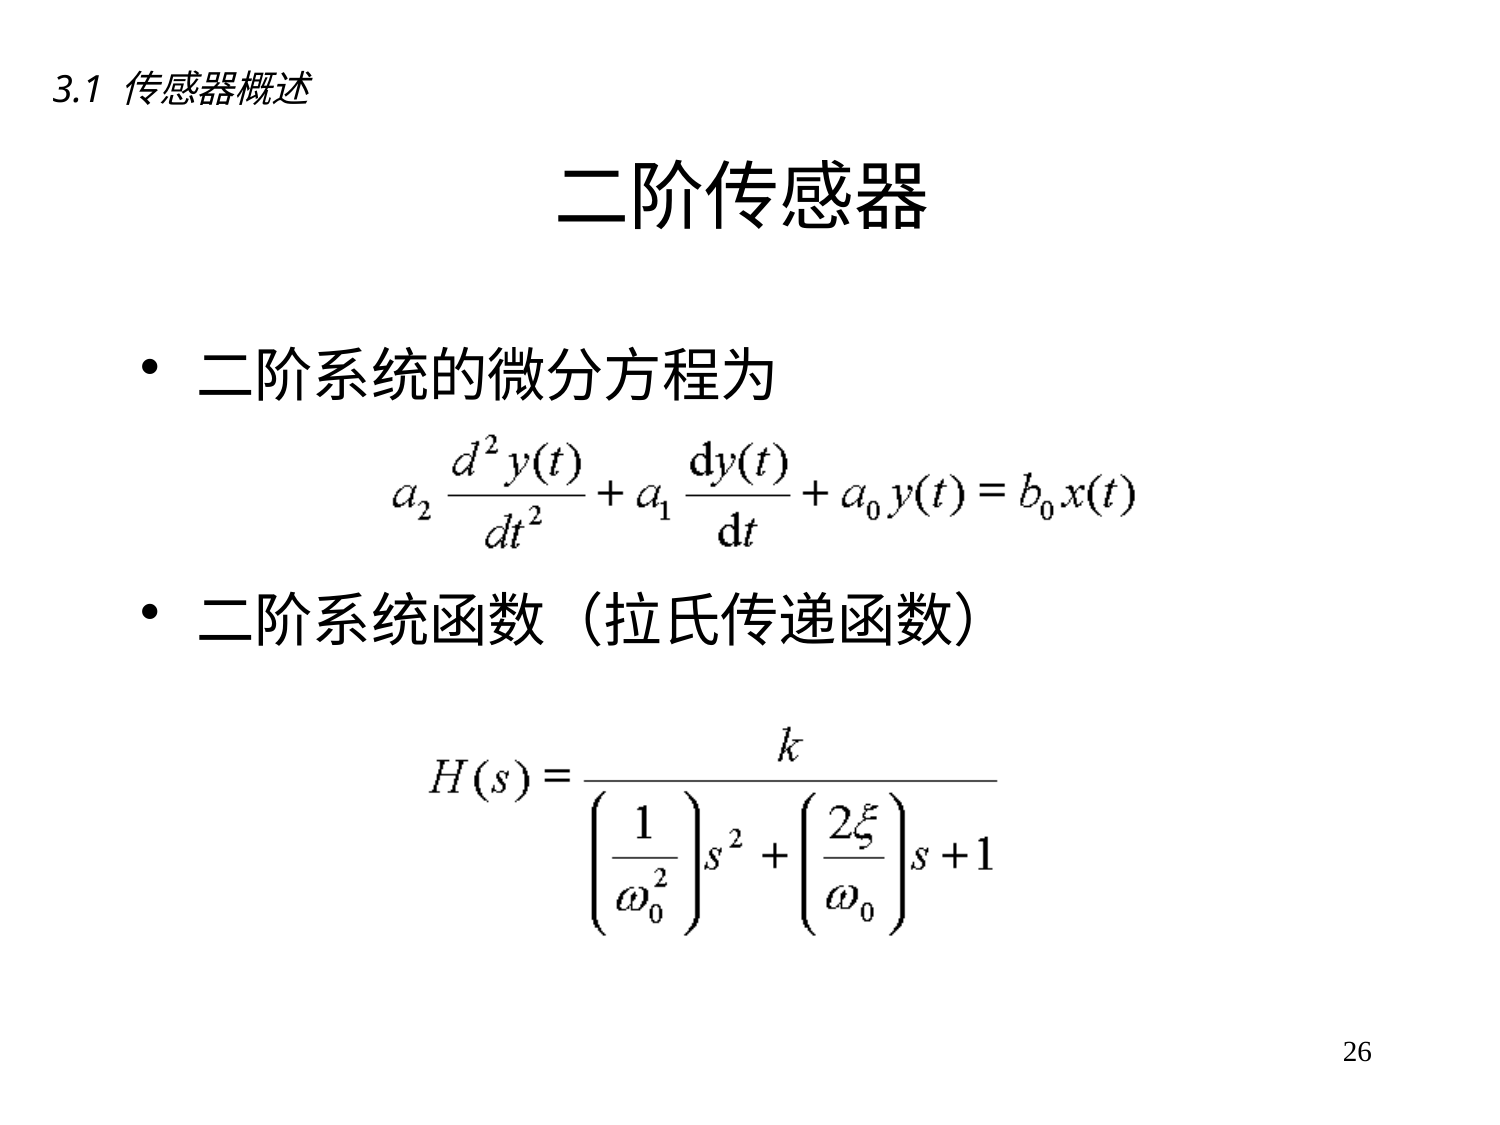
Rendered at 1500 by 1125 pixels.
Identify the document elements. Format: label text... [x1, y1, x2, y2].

title 二阶传感器 [112, 99, 1388, 288]
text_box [362, 424, 1149, 559]
list 二阶系统的微分方程为 二阶系统函数（拉氏传递函数） [125, 331, 1469, 1038]
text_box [412, 724, 1010, 940]
text_box 3.1 传感器概述 [37, 49, 479, 125]
slide_number 26 [1074, 1025, 1388, 1100]
